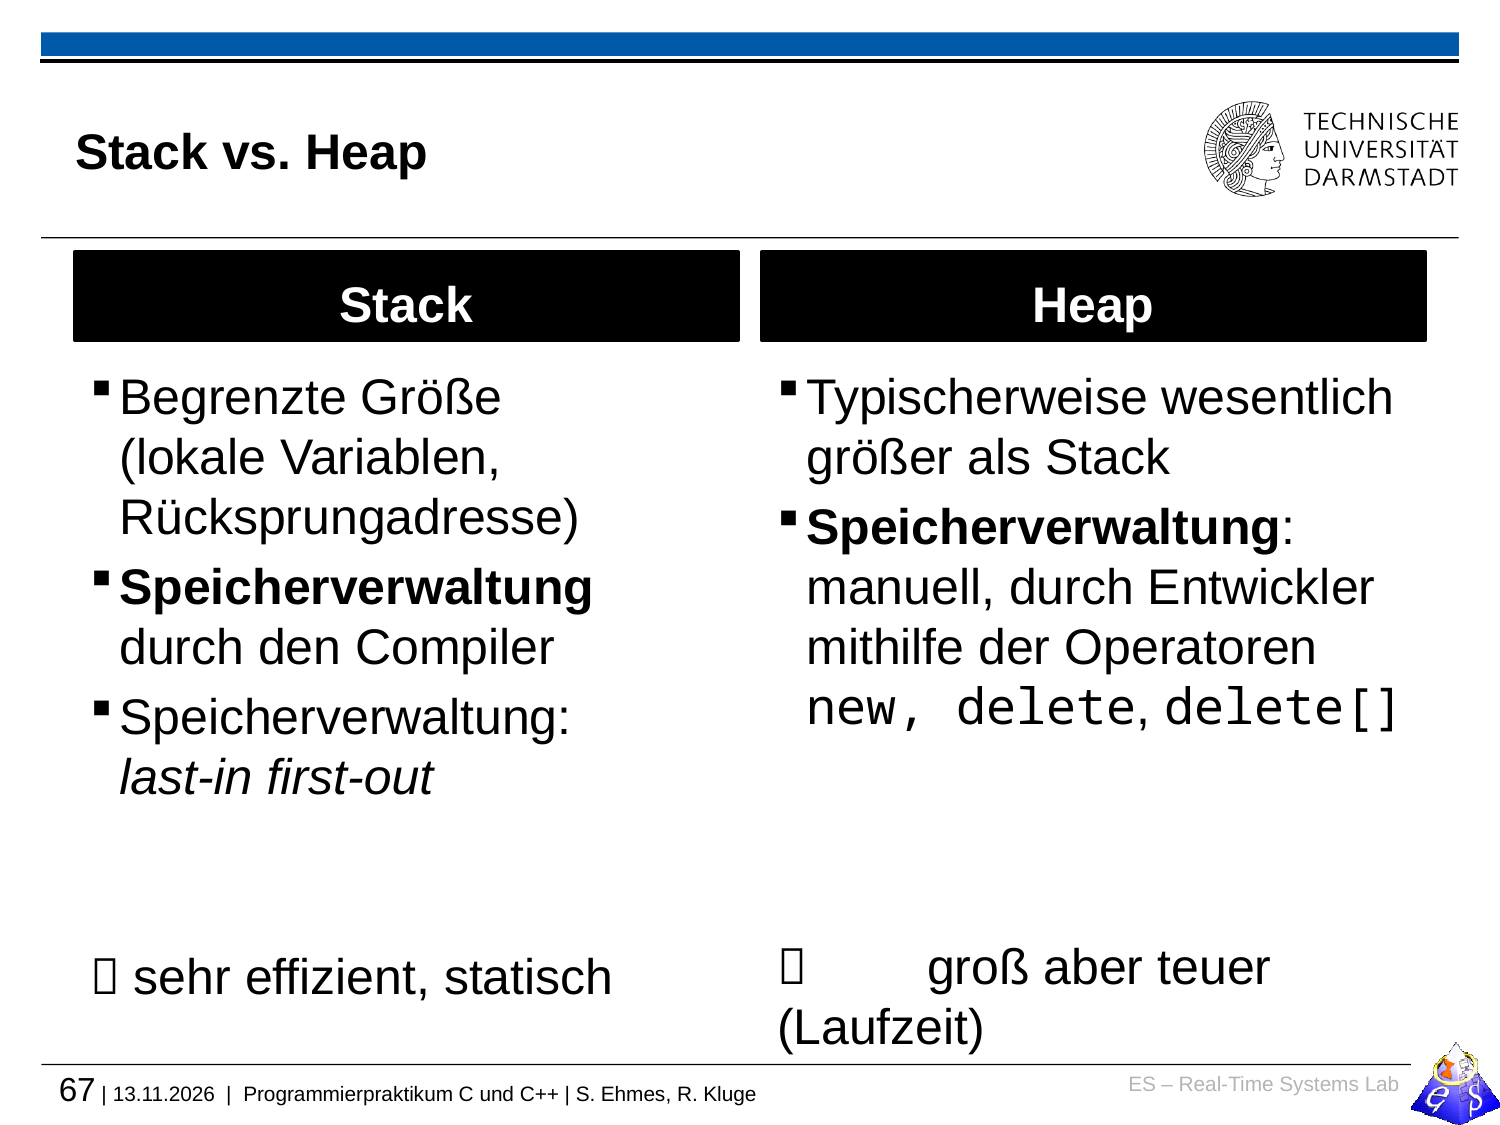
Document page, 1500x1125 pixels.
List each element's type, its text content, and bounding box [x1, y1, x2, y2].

picture [1425, 84, 1483, 214]
list Typischerweise wesentlich größer als Stack Speicherverwaltung: manuell, durch Entwickler mithilfe der Operatoren new, delete, delete[]  groß aber teuer (Laufzeit) [761, 356, 1425, 1005]
list Heap [760, 250, 1427, 342]
list Stack [73, 250, 740, 342]
picture [1411, 1041, 1500, 1125]
title Stack vs. Heap [75, 78, 1425, 220]
list Begrenzte Größe (lokale Variablen, Rücksprungadresse) Speicherverwaltung durch den Compiler Speicherverwaltung: last-in first-out  sehr effizient, statisch [75, 356, 738, 1005]
